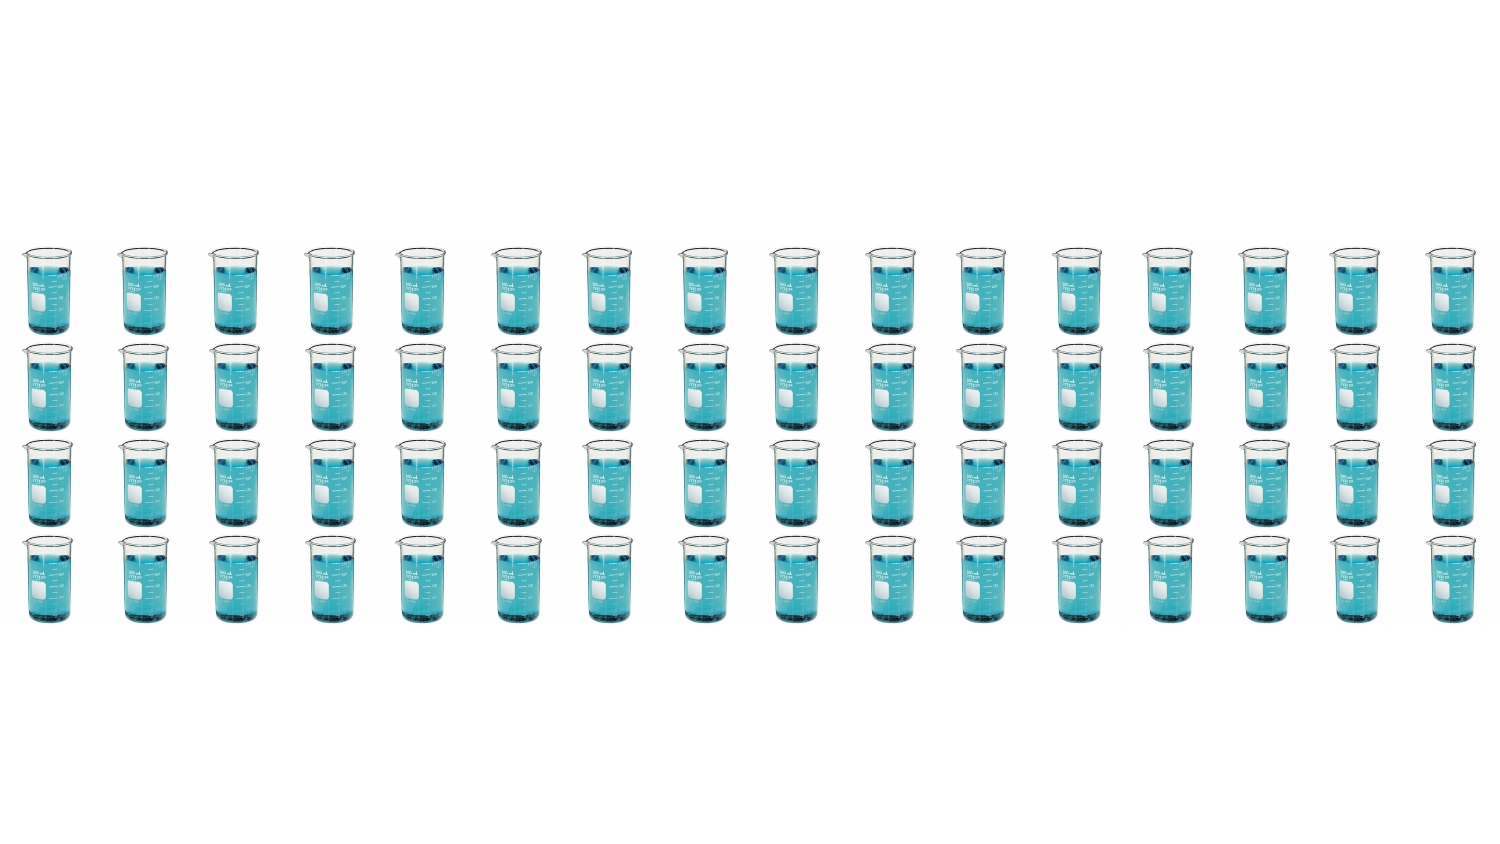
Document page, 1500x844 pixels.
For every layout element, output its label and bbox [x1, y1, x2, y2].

picture [0, 241, 1500, 626]
